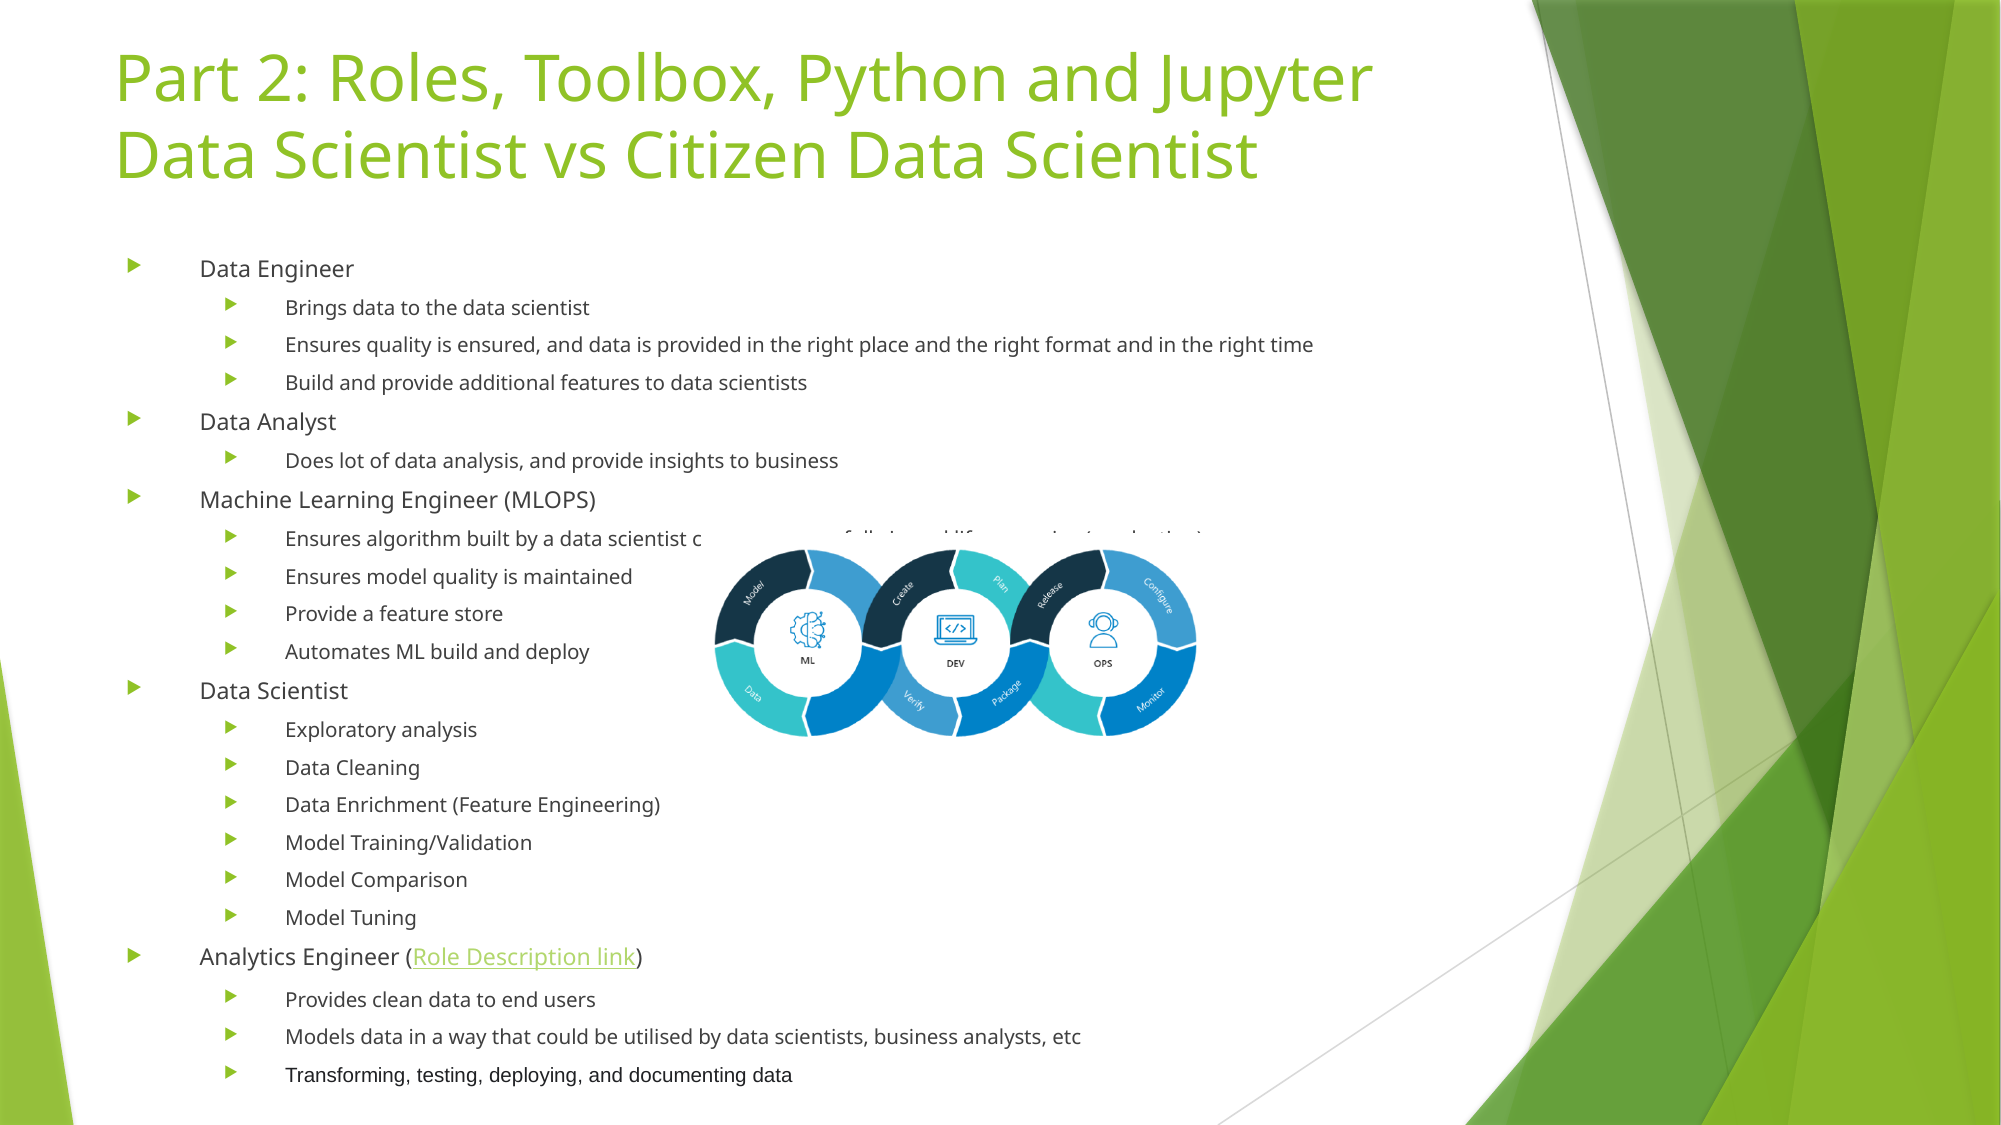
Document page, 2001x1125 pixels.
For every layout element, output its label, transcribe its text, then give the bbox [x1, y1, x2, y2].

title Part 2: Roles, Toolbox, Python and Jupyter Data Scientist vs Citizen Data Scientist [99, 29, 1510, 247]
picture [701, 532, 1205, 755]
list Data Engineer Brings data to the data scientist Ensures quality is ensured, and data is provided in the right place and the right format and in the right time Build and provide additional features to data scientists Data Analyst Does lot of data analysis, and provide insights to business Machine Learning Engineer (MLOPS) Ensures algorithm built by a data scientist can run successfully in real life scenarios (production) Ensures model quality is maintained Provide a feature store Automates ML build and deploy Data Scientist Exploratory analysis Data Cleaning Data Enrichment (Feature Engineering) Model Training/Validation Model Comparison Model Tuning Analytics Engineer (Role Description link) Provides clean data to end users Models data in a way that could be utilised by data scientists, business analysts, etc Transforming, testing, deploying, and documenting data [111, 246, 1522, 1096]
